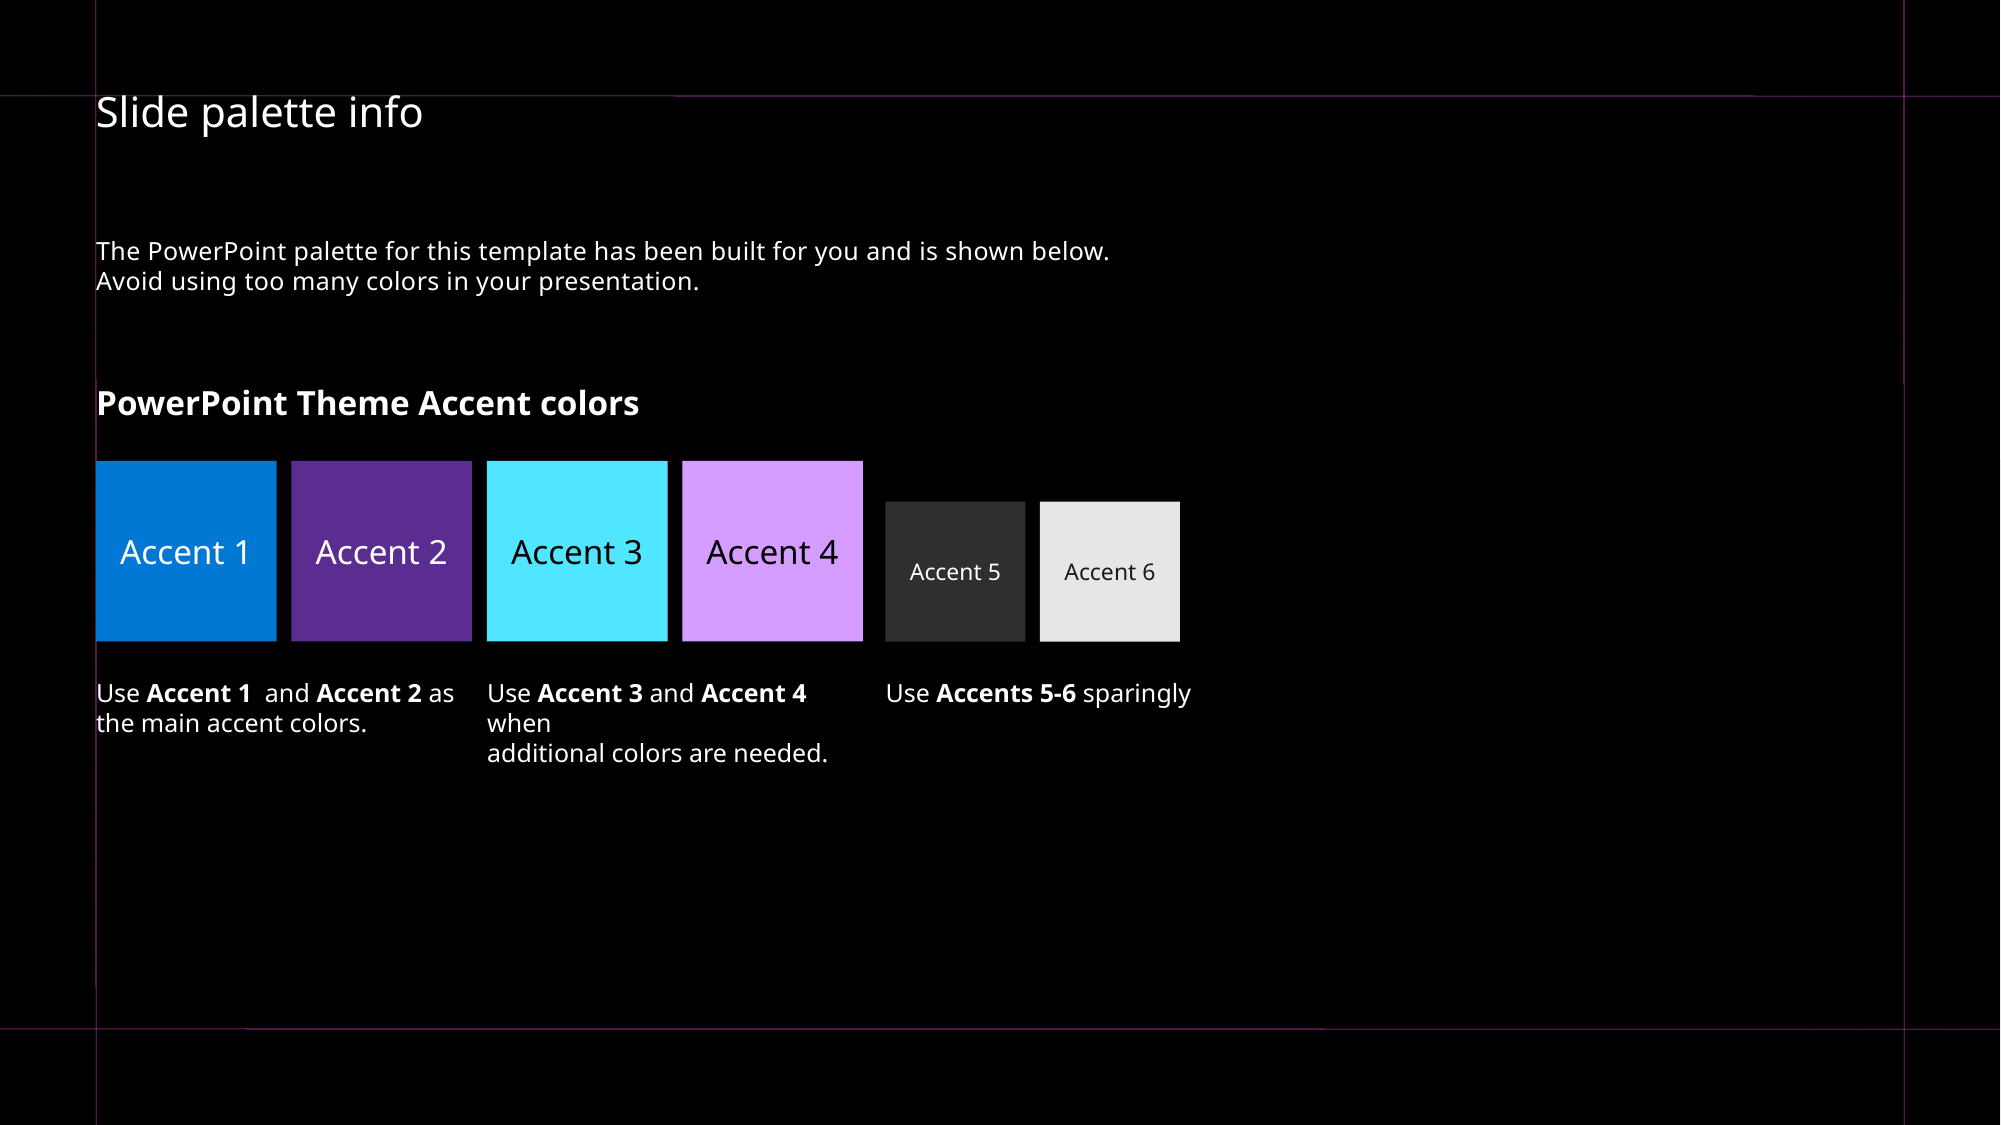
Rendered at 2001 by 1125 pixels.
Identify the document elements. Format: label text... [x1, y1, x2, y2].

text_box PowerPoint Theme Accent colors [95, 382, 1128, 423]
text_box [95, 460, 1342, 739]
text_box The PowerPoint palette for this template has been built for you and is shown below. Avoid using too many colors in your presentation. [95, 235, 1731, 296]
title Slide palette info [95, 75, 1000, 136]
